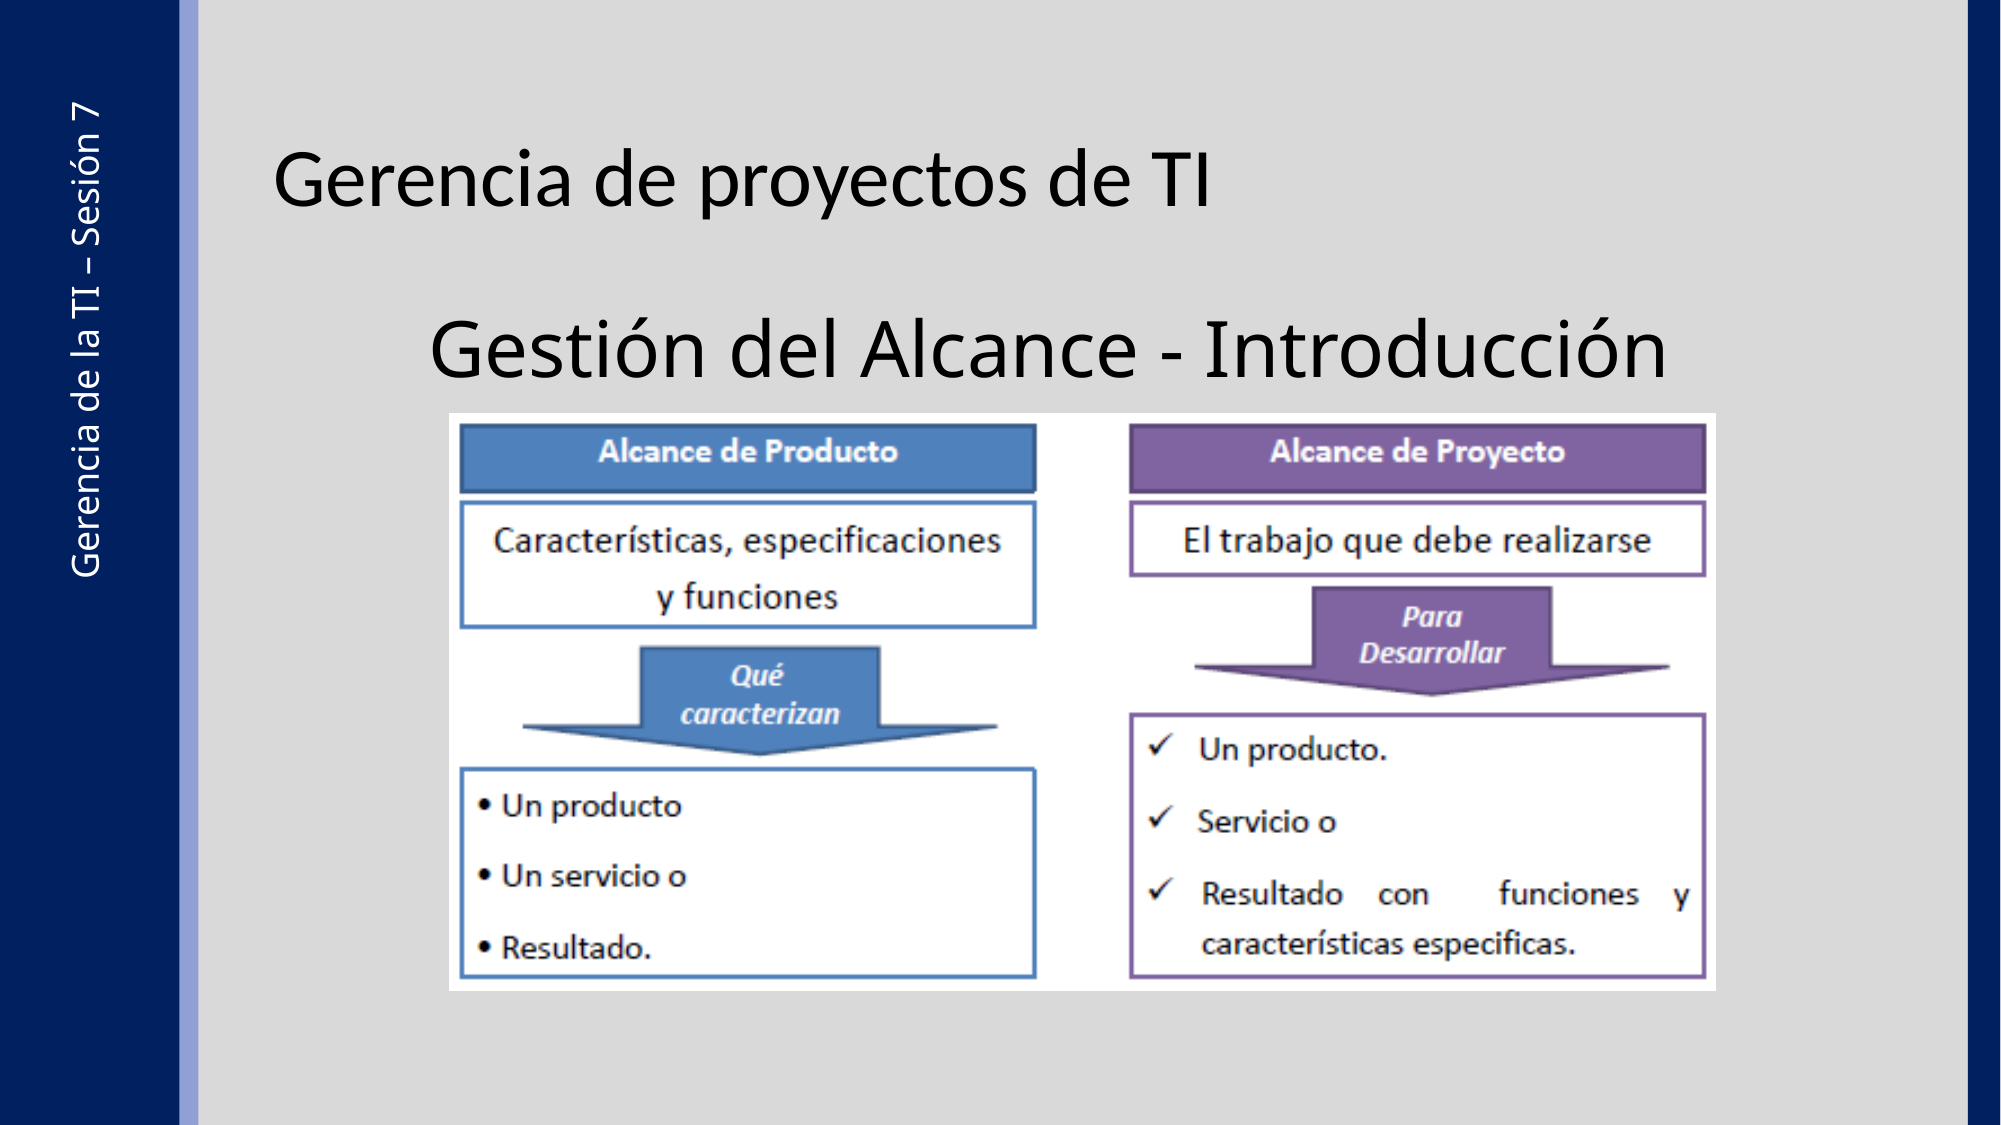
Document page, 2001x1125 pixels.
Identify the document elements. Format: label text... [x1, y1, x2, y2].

text_box Gestión del Alcance - Introducción [413, 310, 1806, 398]
picture [449, 413, 1716, 991]
title Gerencia de proyectos de TI [253, 134, 2000, 251]
text_box Gerencia de la TI – Sesión 7 [54, 85, 114, 1096]
